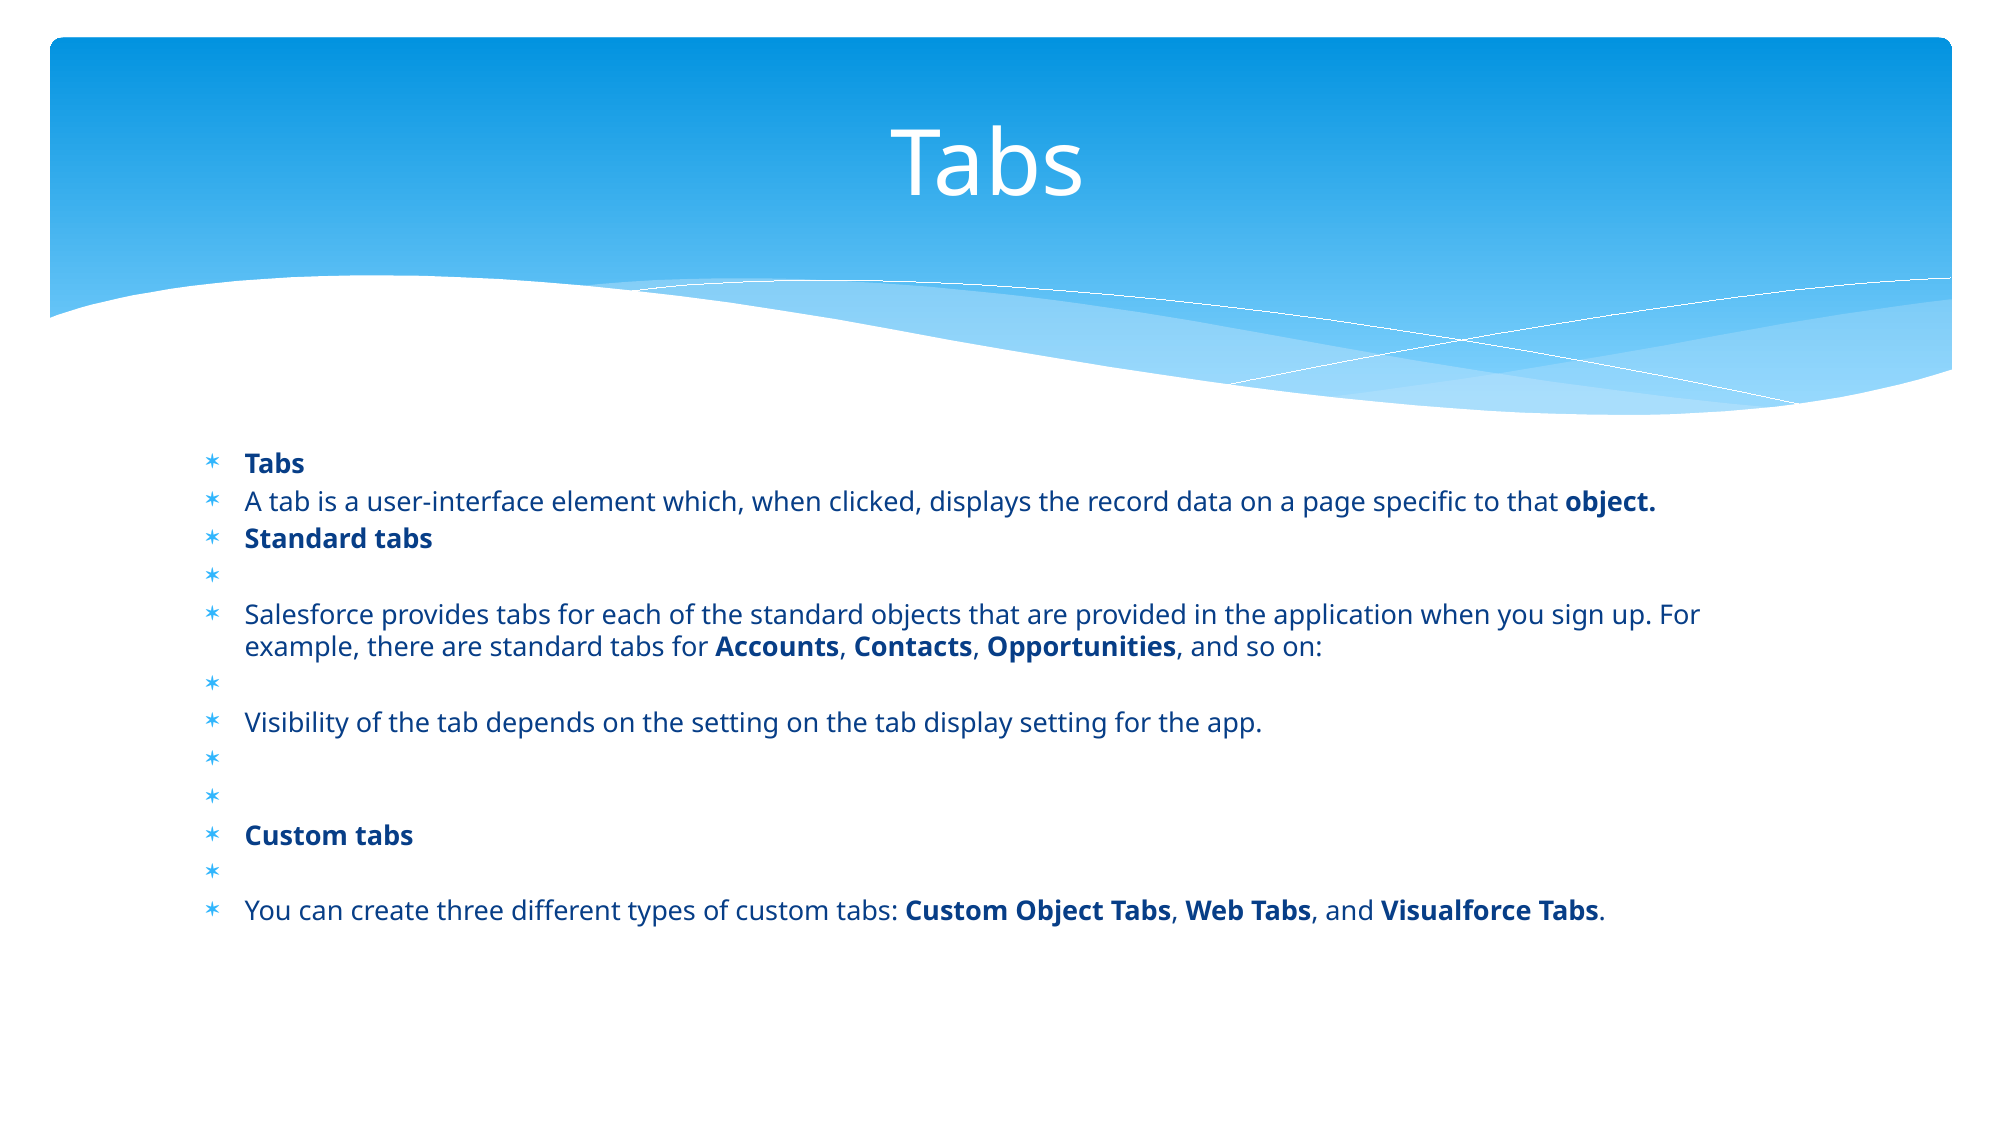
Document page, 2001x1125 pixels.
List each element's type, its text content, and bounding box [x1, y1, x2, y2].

list Tabs A tab is a user-interface element which, when clicked, displays the record data on a page specific to that object. Standard tabs Salesforce provides tabs for each of the standard objects that are provided in the application when you sign up. For example, there are standard tabs for Accounts, Contacts, Opportunities, and so on: Visibility of the tab depends on the setting on the tab display setting for the app. Custom tabs You can create three different types of custom tabs: Custom Object Tabs, Web Tabs, and Visualforce Tabs. [190, 438, 1812, 1005]
title Tabs [99, 55, 1900, 261]
